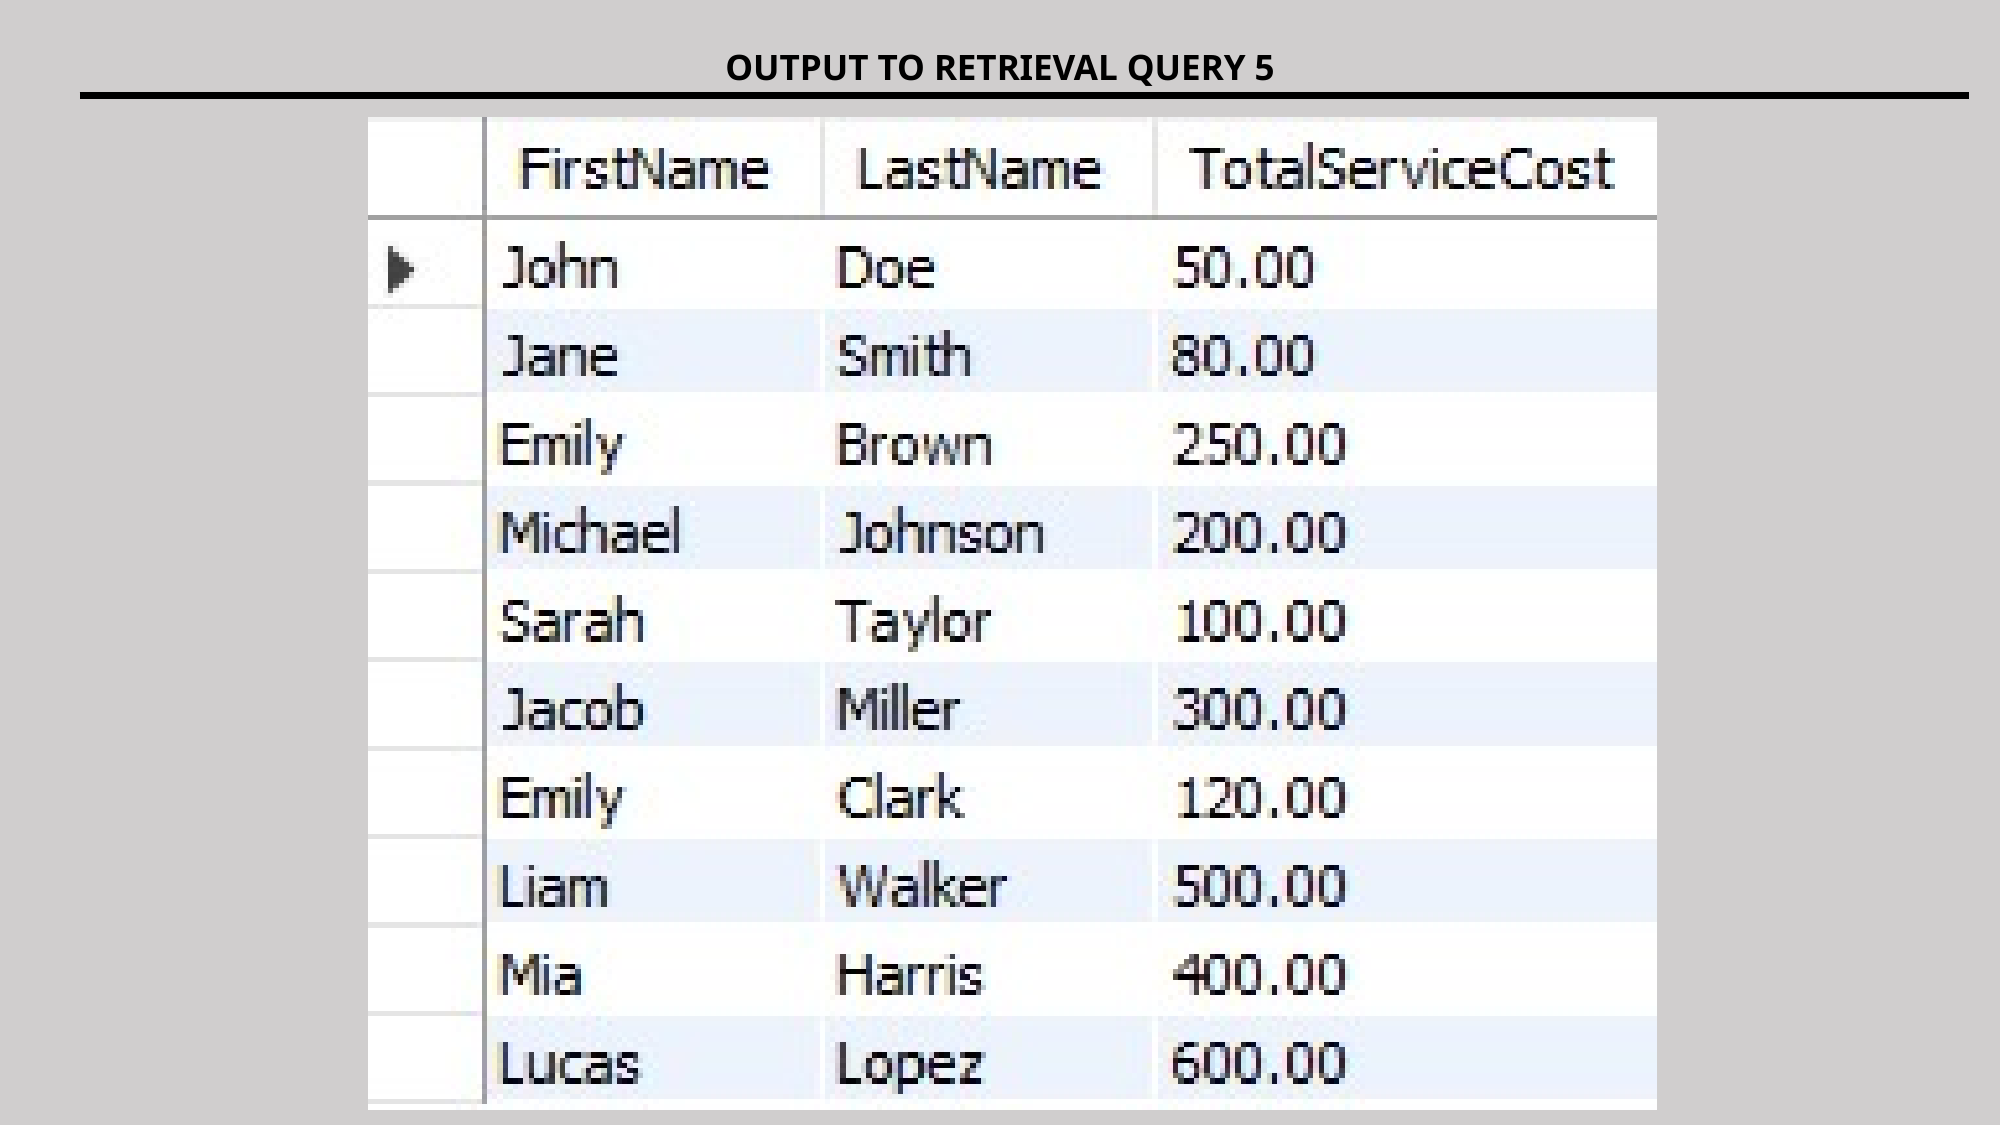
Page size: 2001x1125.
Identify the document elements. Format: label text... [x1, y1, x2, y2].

picture [368, 117, 1657, 1110]
title OUTPUT TO RETRIEVAL QUERY 5 [249, 42, 1750, 92]
